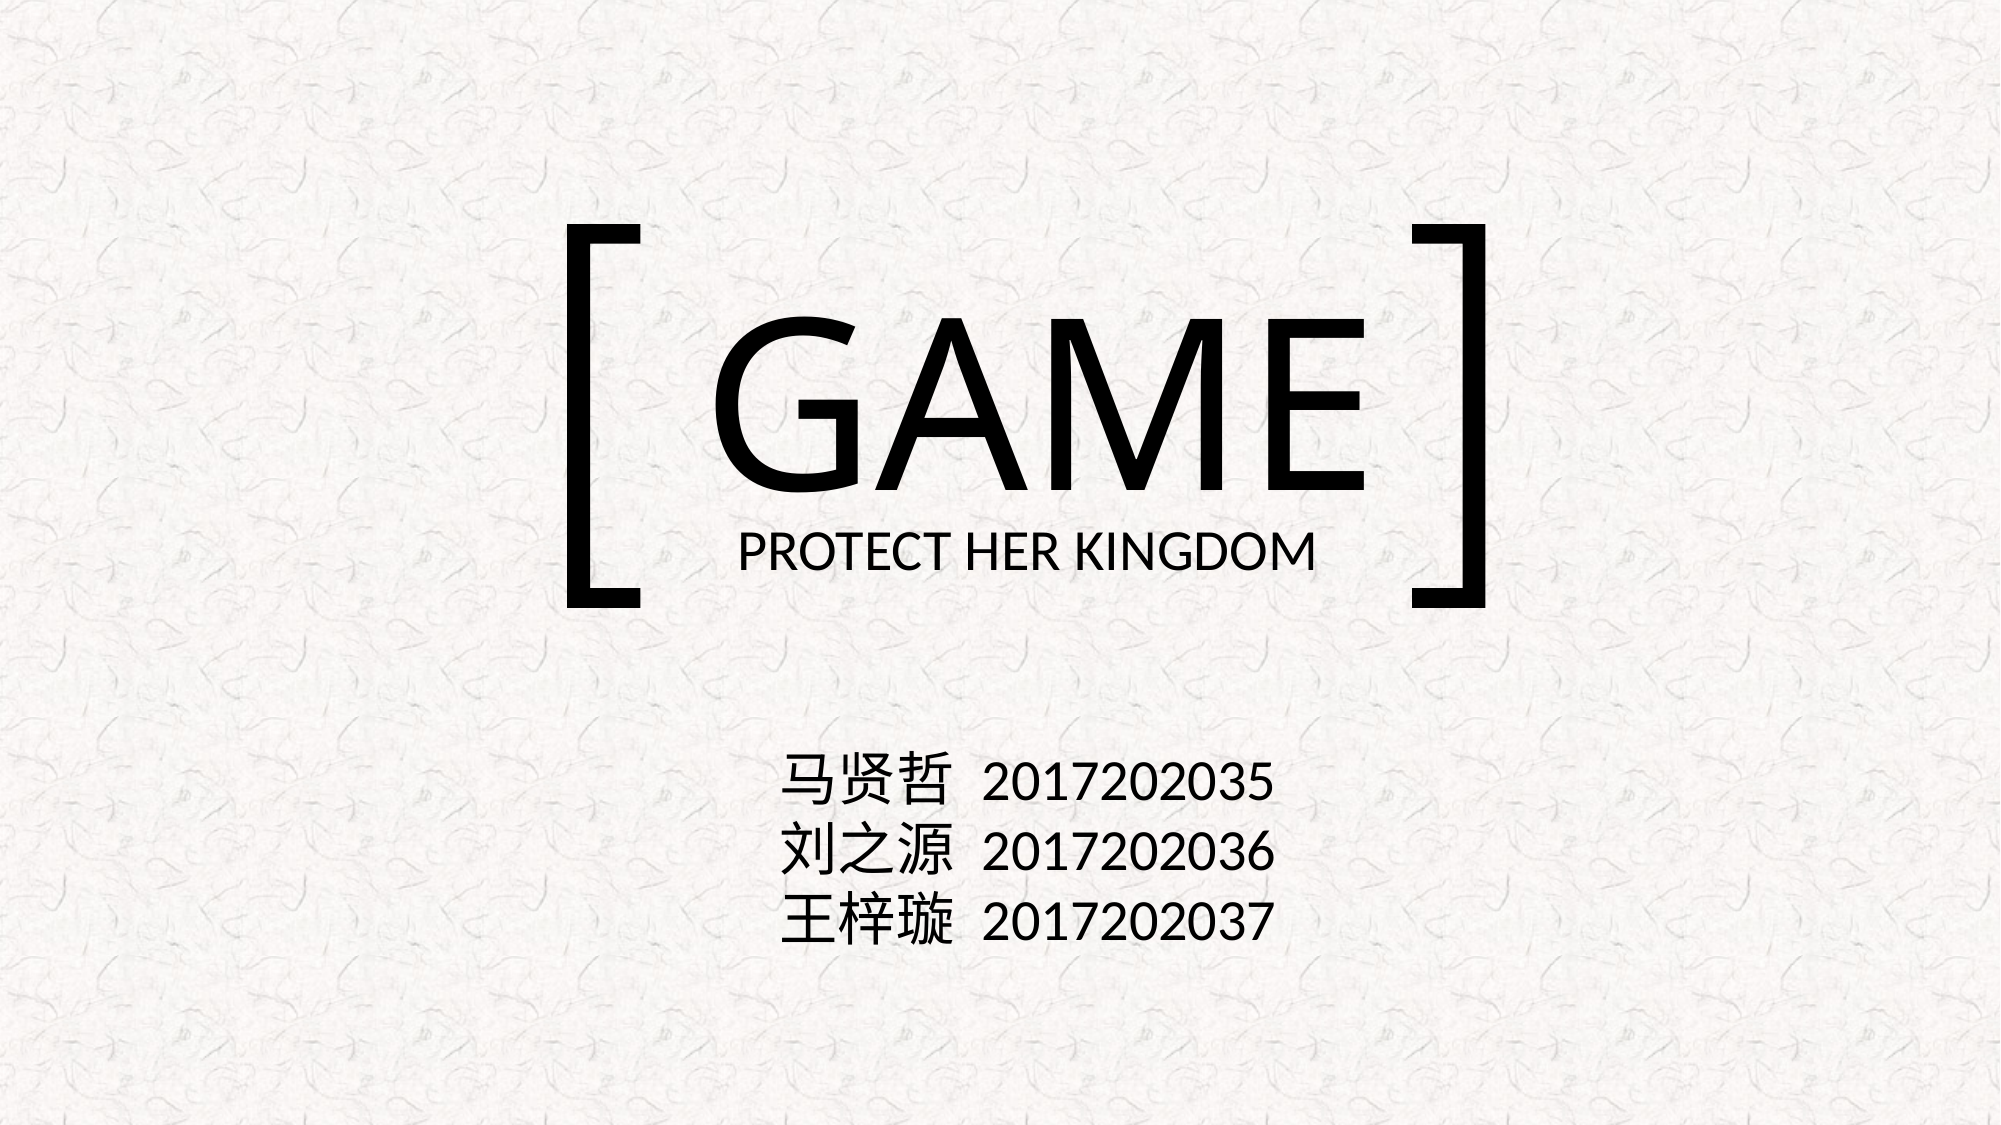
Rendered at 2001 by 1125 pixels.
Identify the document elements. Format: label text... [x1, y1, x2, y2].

picture [0, 0, 2001, 1125]
text_box [567, 224, 641, 608]
text_box [1412, 224, 1486, 608]
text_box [709, 242, 1334, 591]
text_box 马贤哲 2017202035 刘之源 2017202036 王梓璇 2017202037 [765, 735, 1292, 960]
